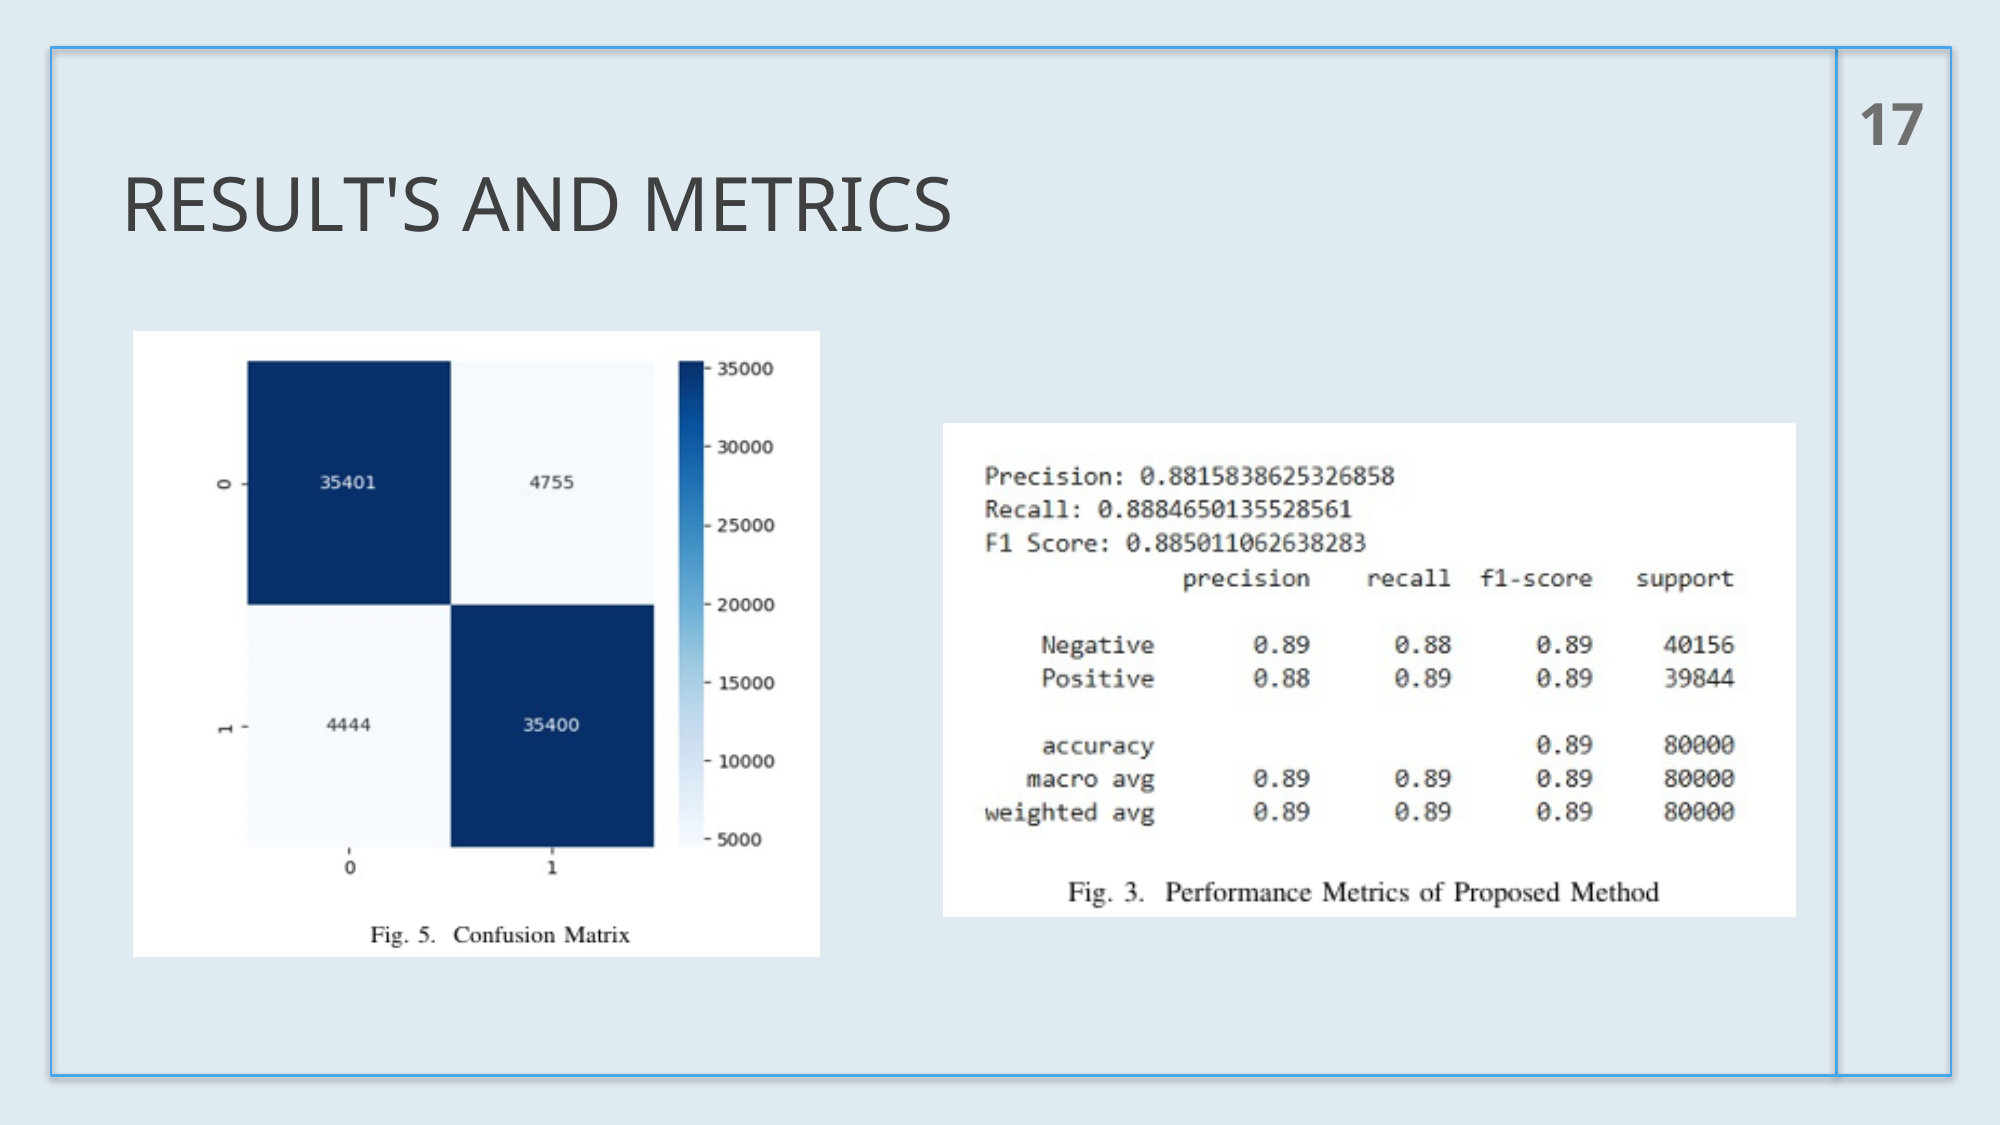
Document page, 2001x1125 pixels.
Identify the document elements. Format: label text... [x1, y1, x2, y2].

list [943, 422, 1796, 917]
slide_number 17 [1822, 48, 1961, 175]
picture [133, 331, 820, 957]
title Result's AND METRICS [106, 98, 1784, 304]
